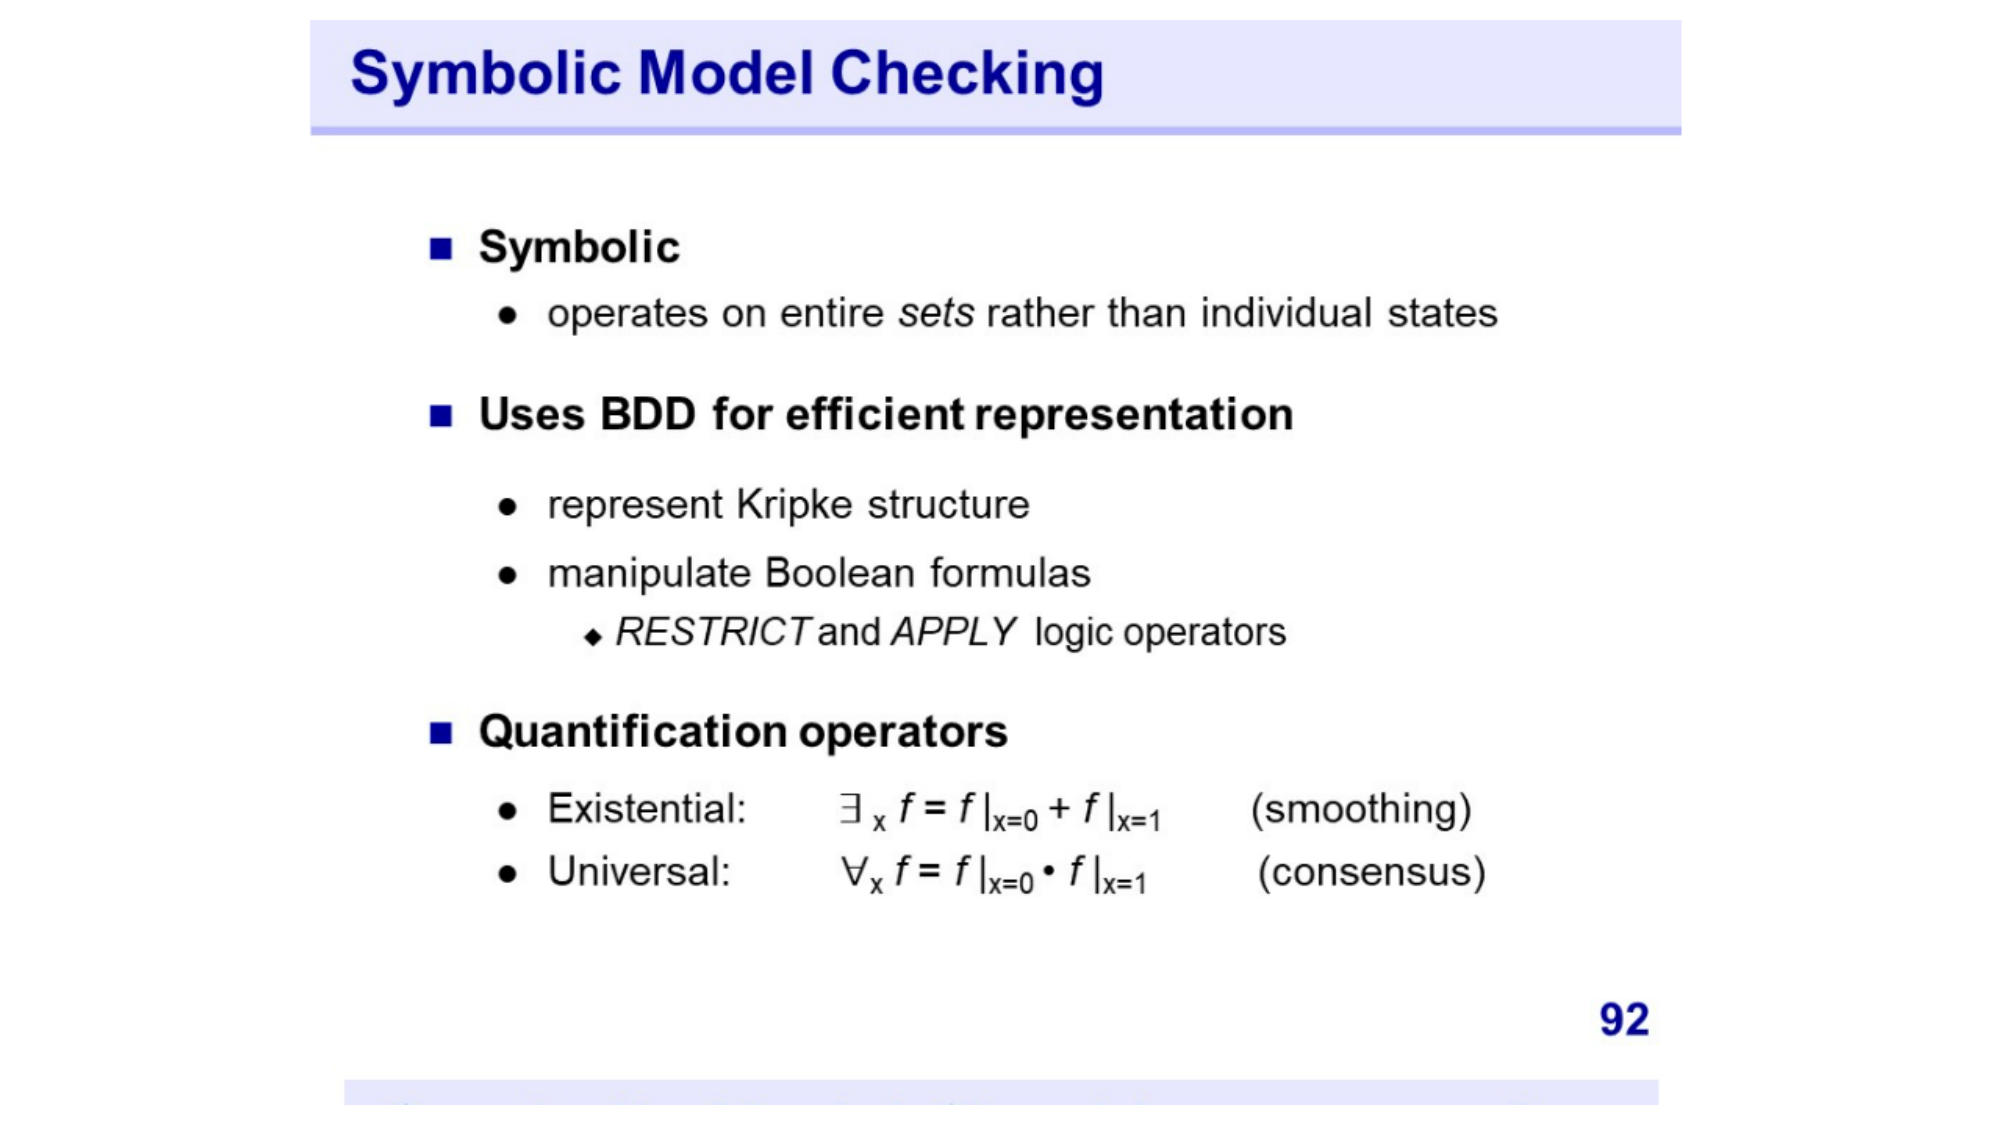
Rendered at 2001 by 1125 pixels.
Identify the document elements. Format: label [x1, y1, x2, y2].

picture [290, 20, 1710, 1105]
